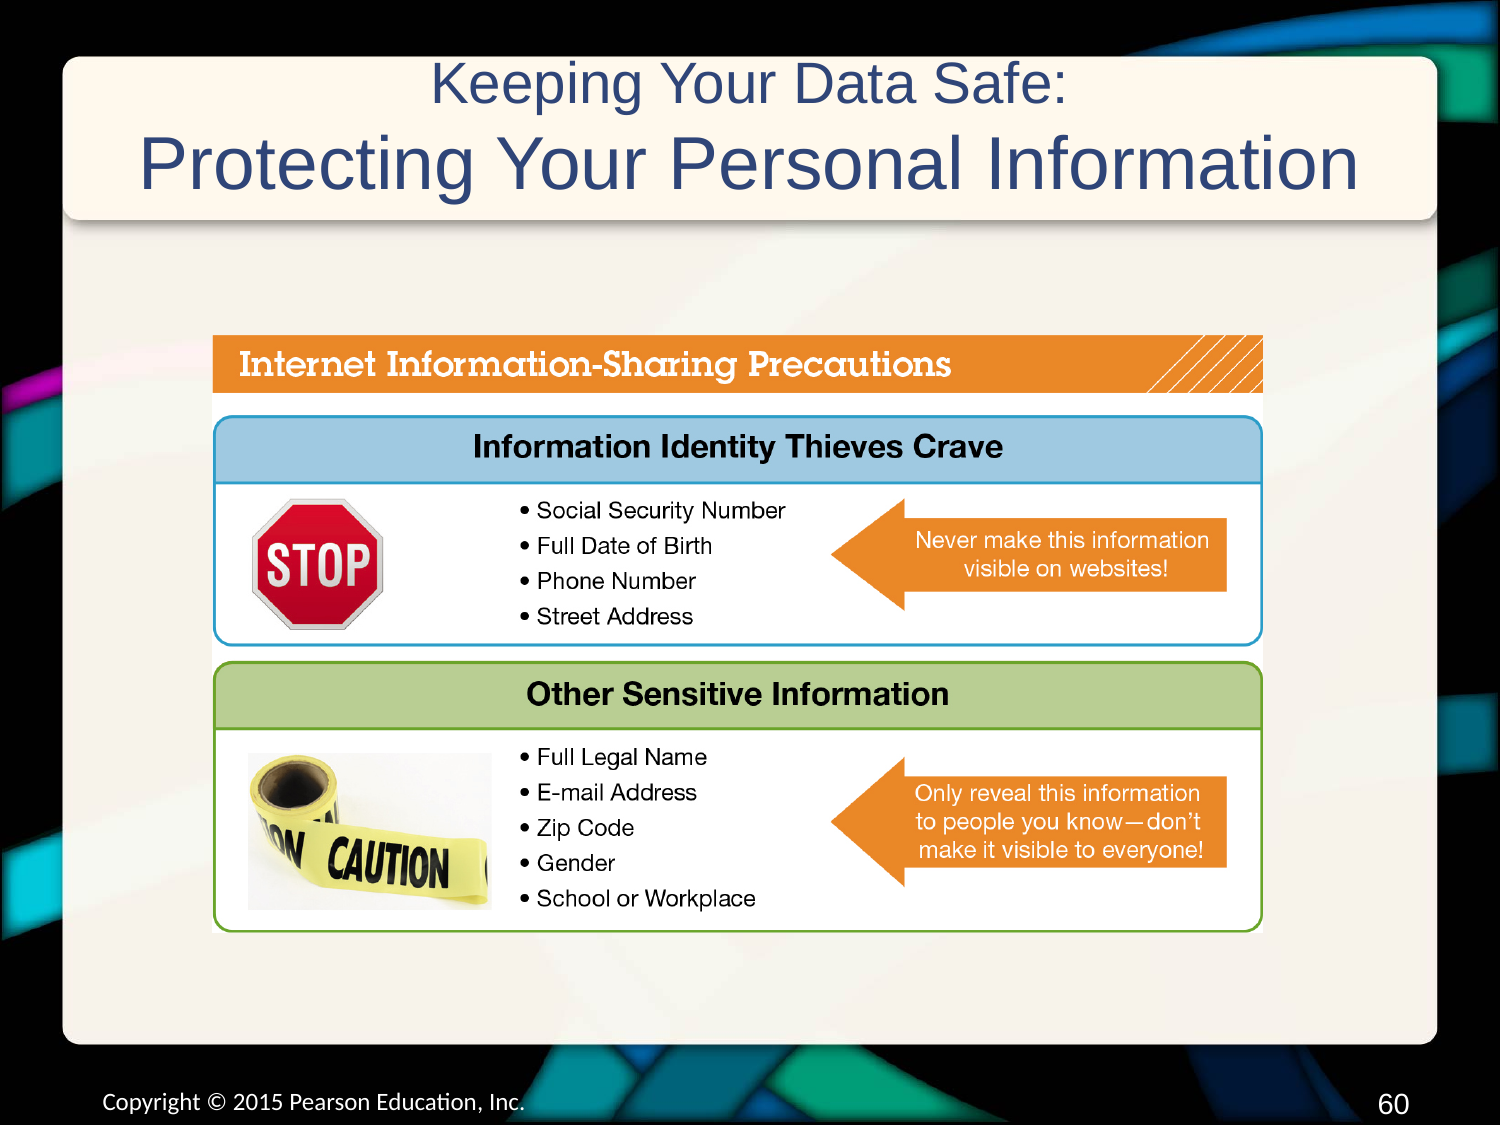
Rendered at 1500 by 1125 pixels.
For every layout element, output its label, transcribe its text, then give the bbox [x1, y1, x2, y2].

slide_number 59 [1200, 1080, 1425, 1125]
picture [0, 0, 1500, 1125]
title Keeping Your Data Safe: Protecting Your Personal Information [62, 37, 1438, 213]
footer Copyright © 2015 Pearson Education, Inc. [87, 1077, 1138, 1123]
